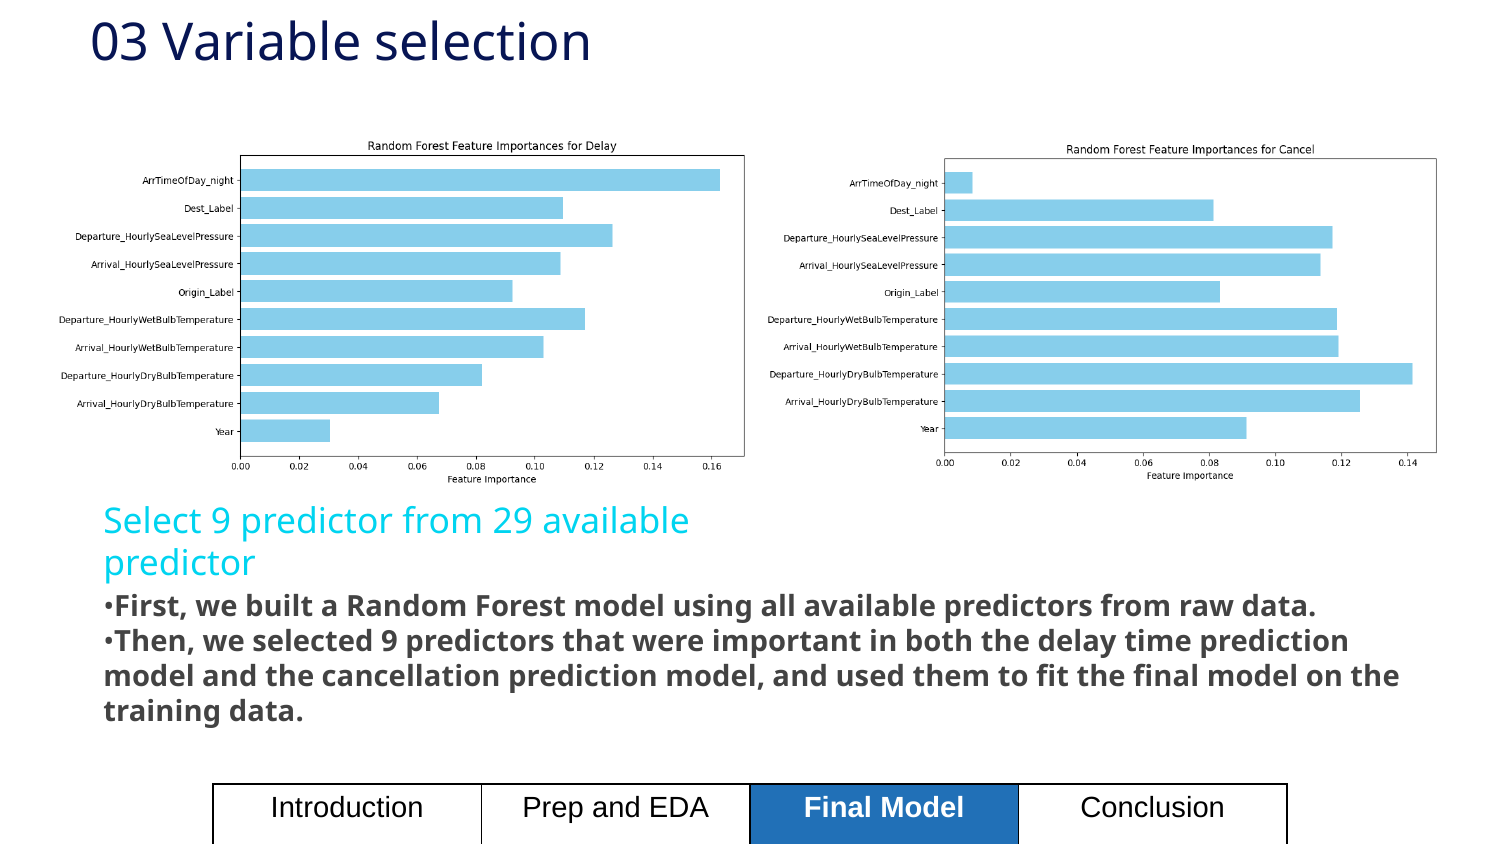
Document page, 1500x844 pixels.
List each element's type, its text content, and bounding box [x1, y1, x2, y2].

picture [52, 134, 751, 490]
picture [760, 138, 1443, 486]
text_box Select 9 predictor from 29 available predictor [88, 518, 770, 562]
text_box First, we built a Random Forest model using all available predictors from raw data. Then, we selected 9 predictors that were important in both the delay time prediction model and the cancellation prediction model, and used them to fit the final model on the training data. [88, 580, 1425, 735]
title 03 Variable selection [75, 0, 1421, 79]
